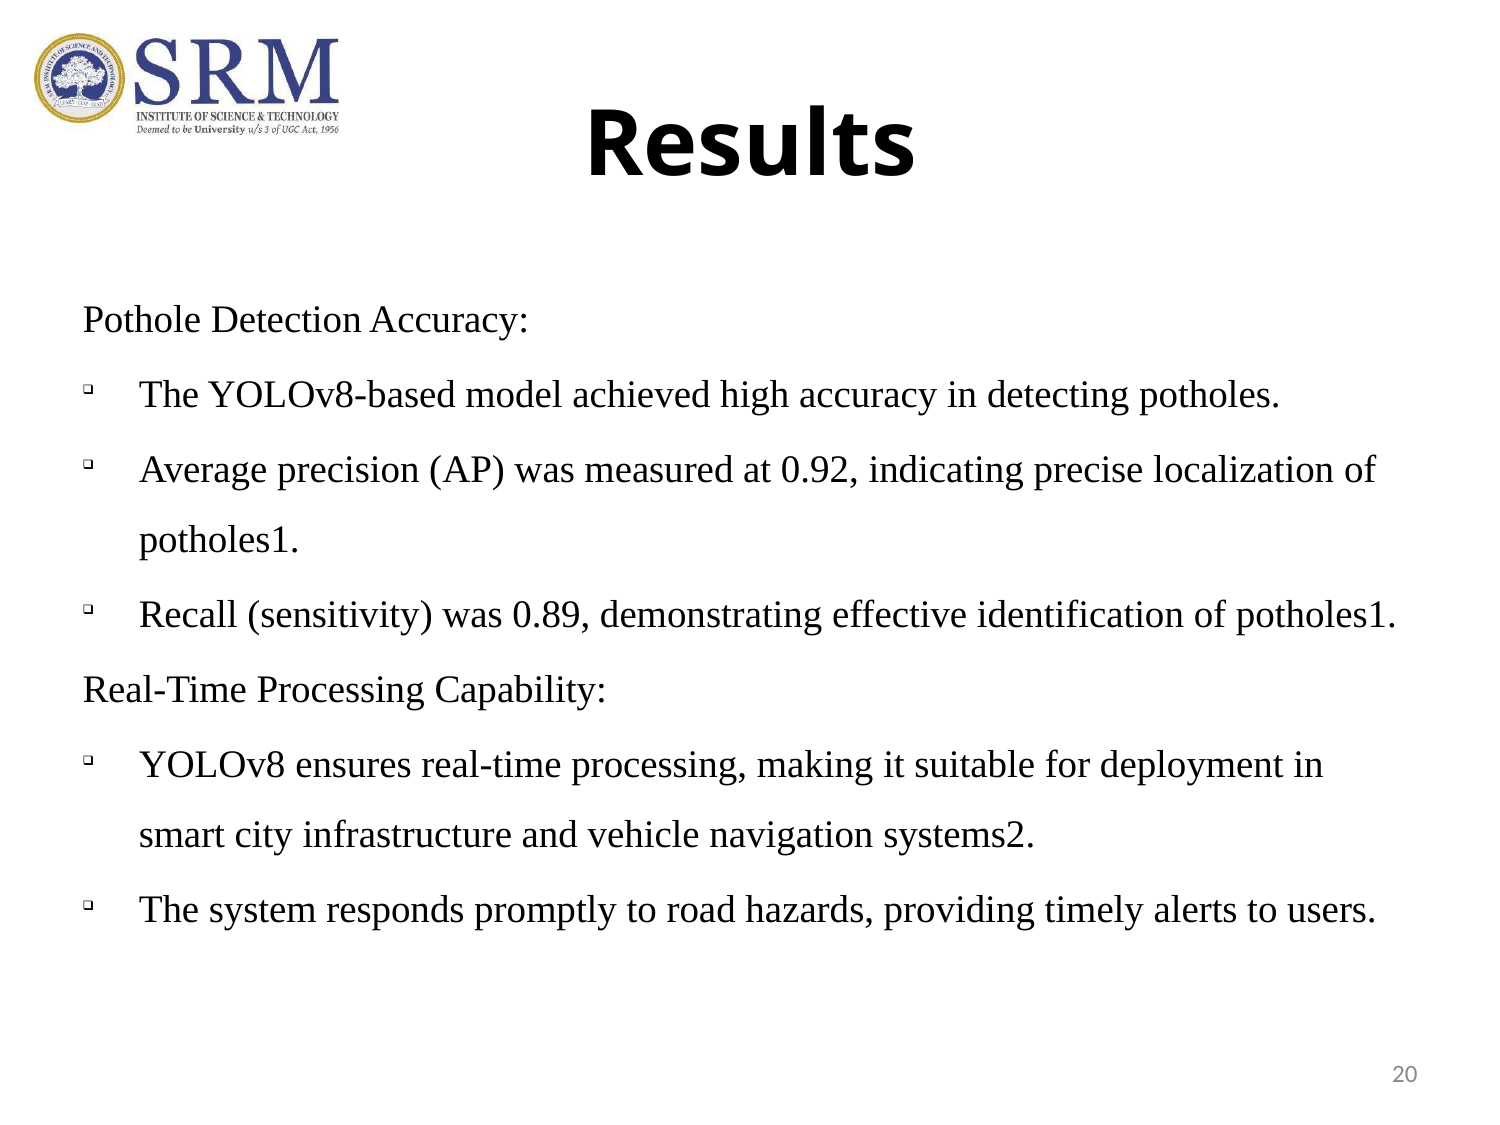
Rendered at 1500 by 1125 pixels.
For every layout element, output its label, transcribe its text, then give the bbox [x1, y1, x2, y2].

picture [34, 33, 339, 135]
list Pothole Detection Accuracy: The YOLOv8-based model achieved high accuracy in detecting potholes. Average precision (AP) was measured at 0.92, indicating precise localization of potholes1. Recall (sensitivity) was 0.89, demonstrating effective identification of potholes1. Real-Time Processing Capability: YOLOv8 ensures real-time processing, making it suitable for deployment in smart city infrastructure and vehicle navigation systems2. The system responds promptly to road hazards, providing timely alerts to users. [75, 262, 1425, 1005]
title Results [75, 45, 1425, 233]
slide_number 20 [1382, 1052, 1425, 1093]
